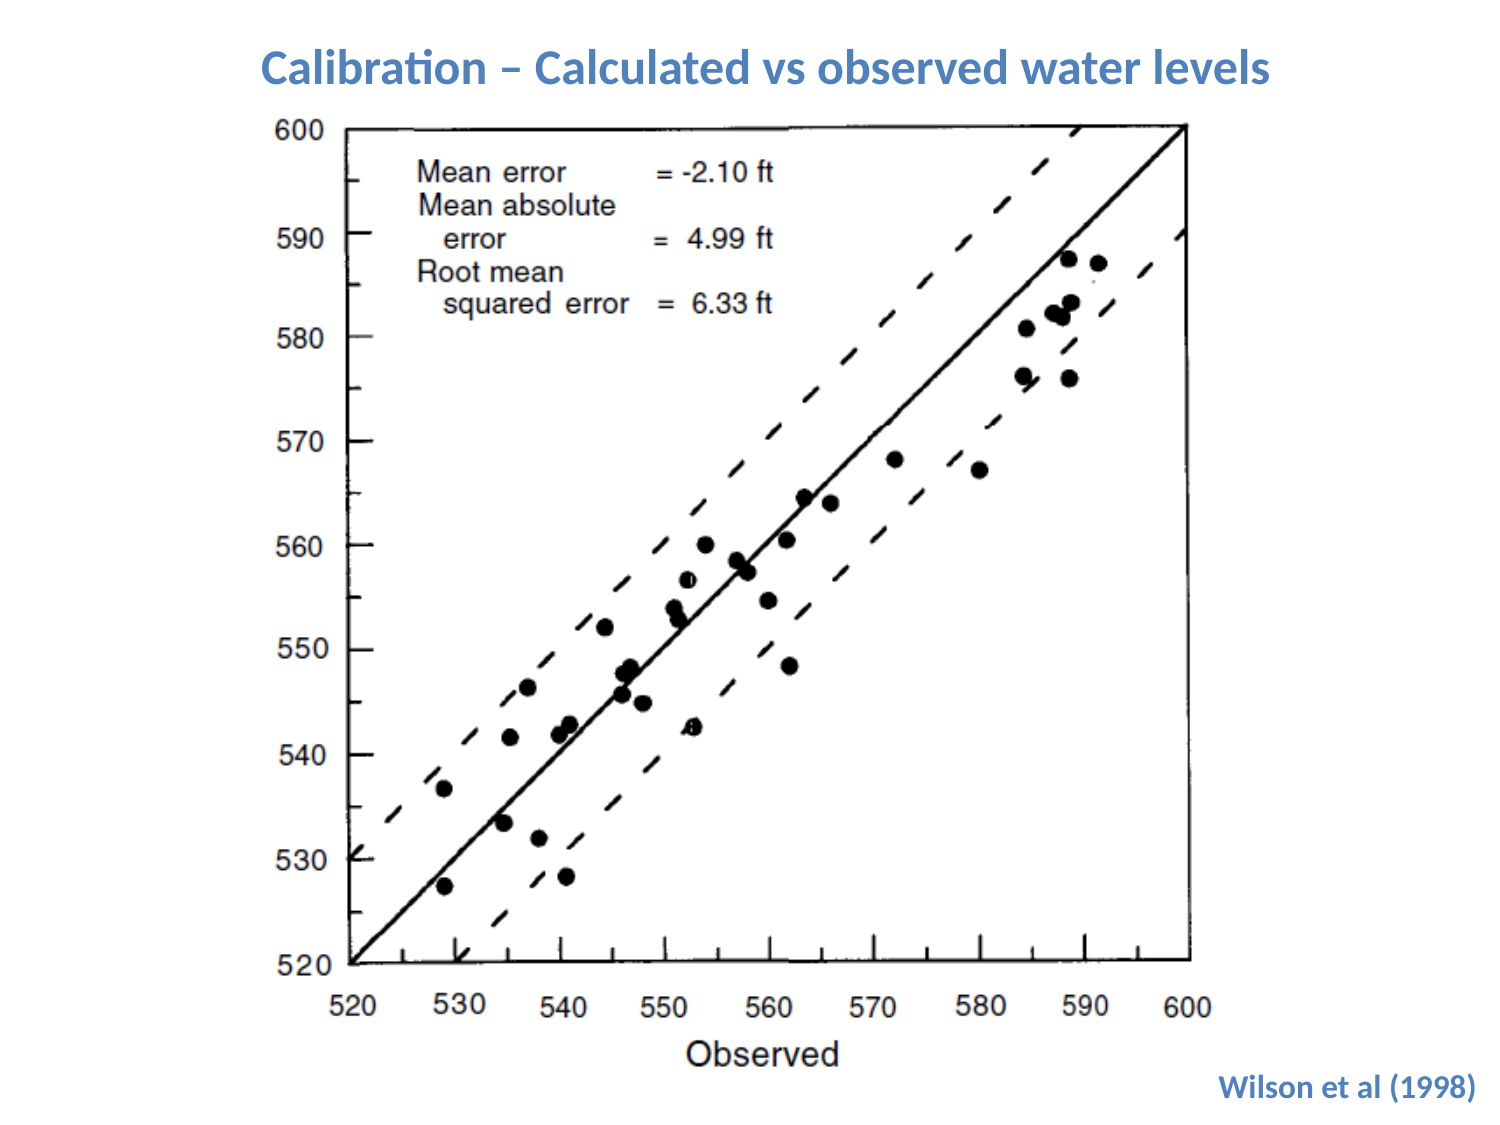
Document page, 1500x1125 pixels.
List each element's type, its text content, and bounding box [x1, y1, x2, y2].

text_box Wilson et al (1998) [1203, 1057, 1492, 1113]
text_box Calibration – Calculated vs observed water levels [246, 26, 1287, 102]
picture [262, 102, 1239, 1087]
